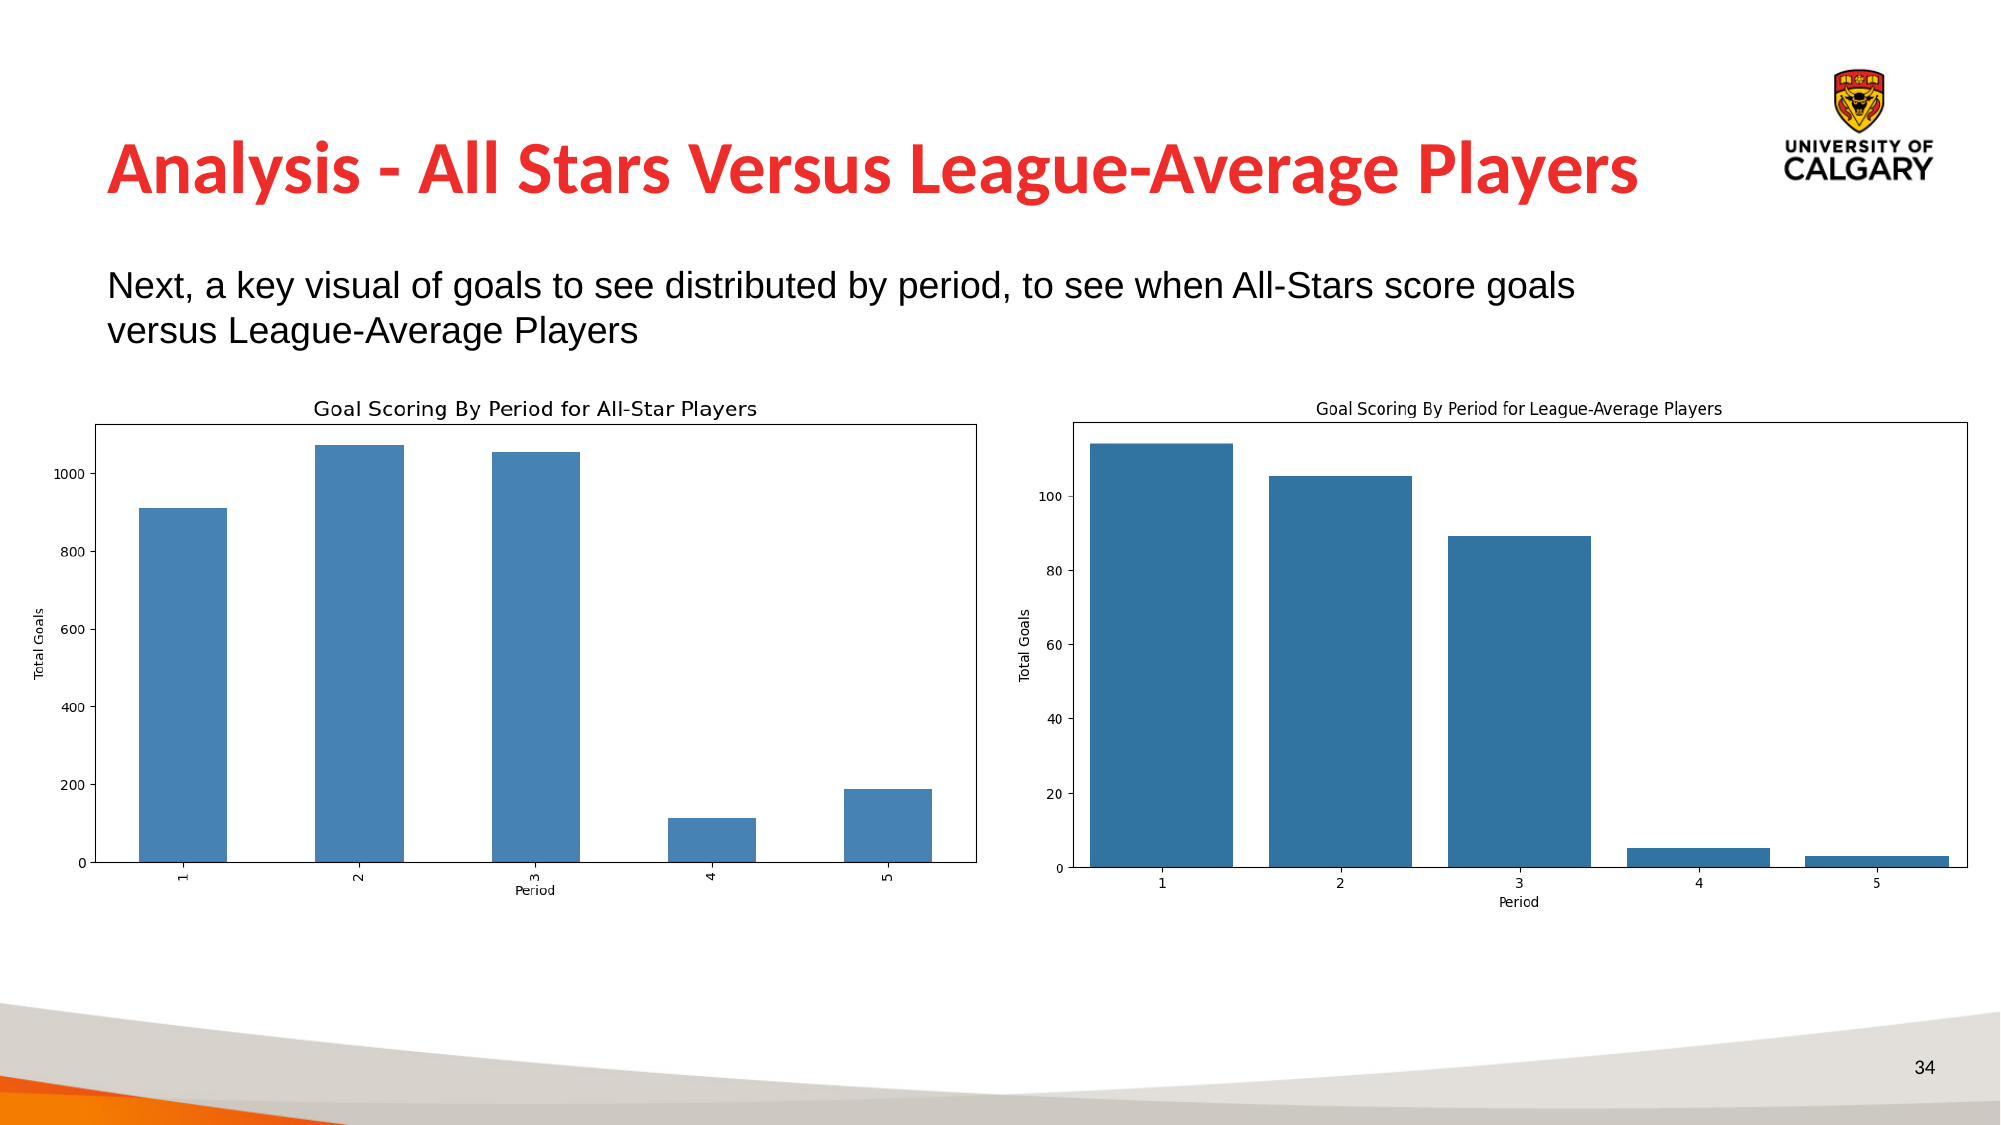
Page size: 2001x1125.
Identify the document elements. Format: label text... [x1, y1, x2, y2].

slide_number ‹#› [1500, 1046, 1951, 1107]
picture [0, 0, 2001, 1125]
title Analysis - All Stars Versus League-Average Players [92, 76, 1688, 246]
text_box Next, a key visual of goals to see distributed by period, to see when All-Stars score goals versus League-Average Players [92, 245, 1658, 366]
